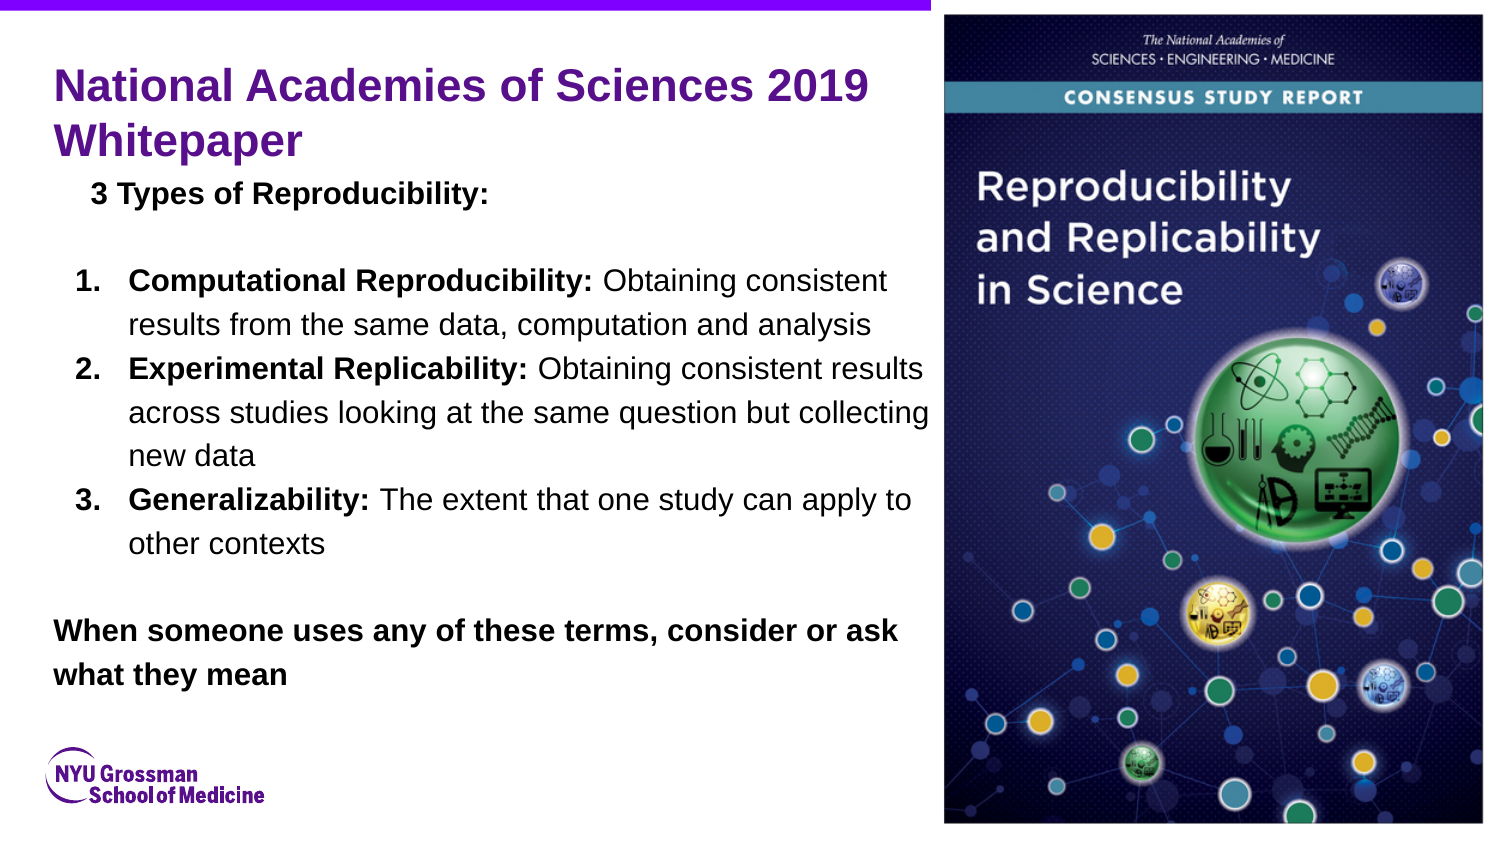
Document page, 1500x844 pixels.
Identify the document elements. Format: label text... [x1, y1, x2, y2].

title National Academies of Sciences 2019 Whitepaper [53, 55, 926, 167]
picture [931, 0, 1500, 844]
list 3 Types of Reproducibility: Computational Reproducibility: Obtaining consistent results from the same data, computation and analysis Experimental Replicability: Obtaining consistent results across studies looking at the same question but collecting new data Generalizability: The extent that one study can apply to other contexts When someone uses any of these terms, consider or ask what they mean [53, 167, 926, 593]
